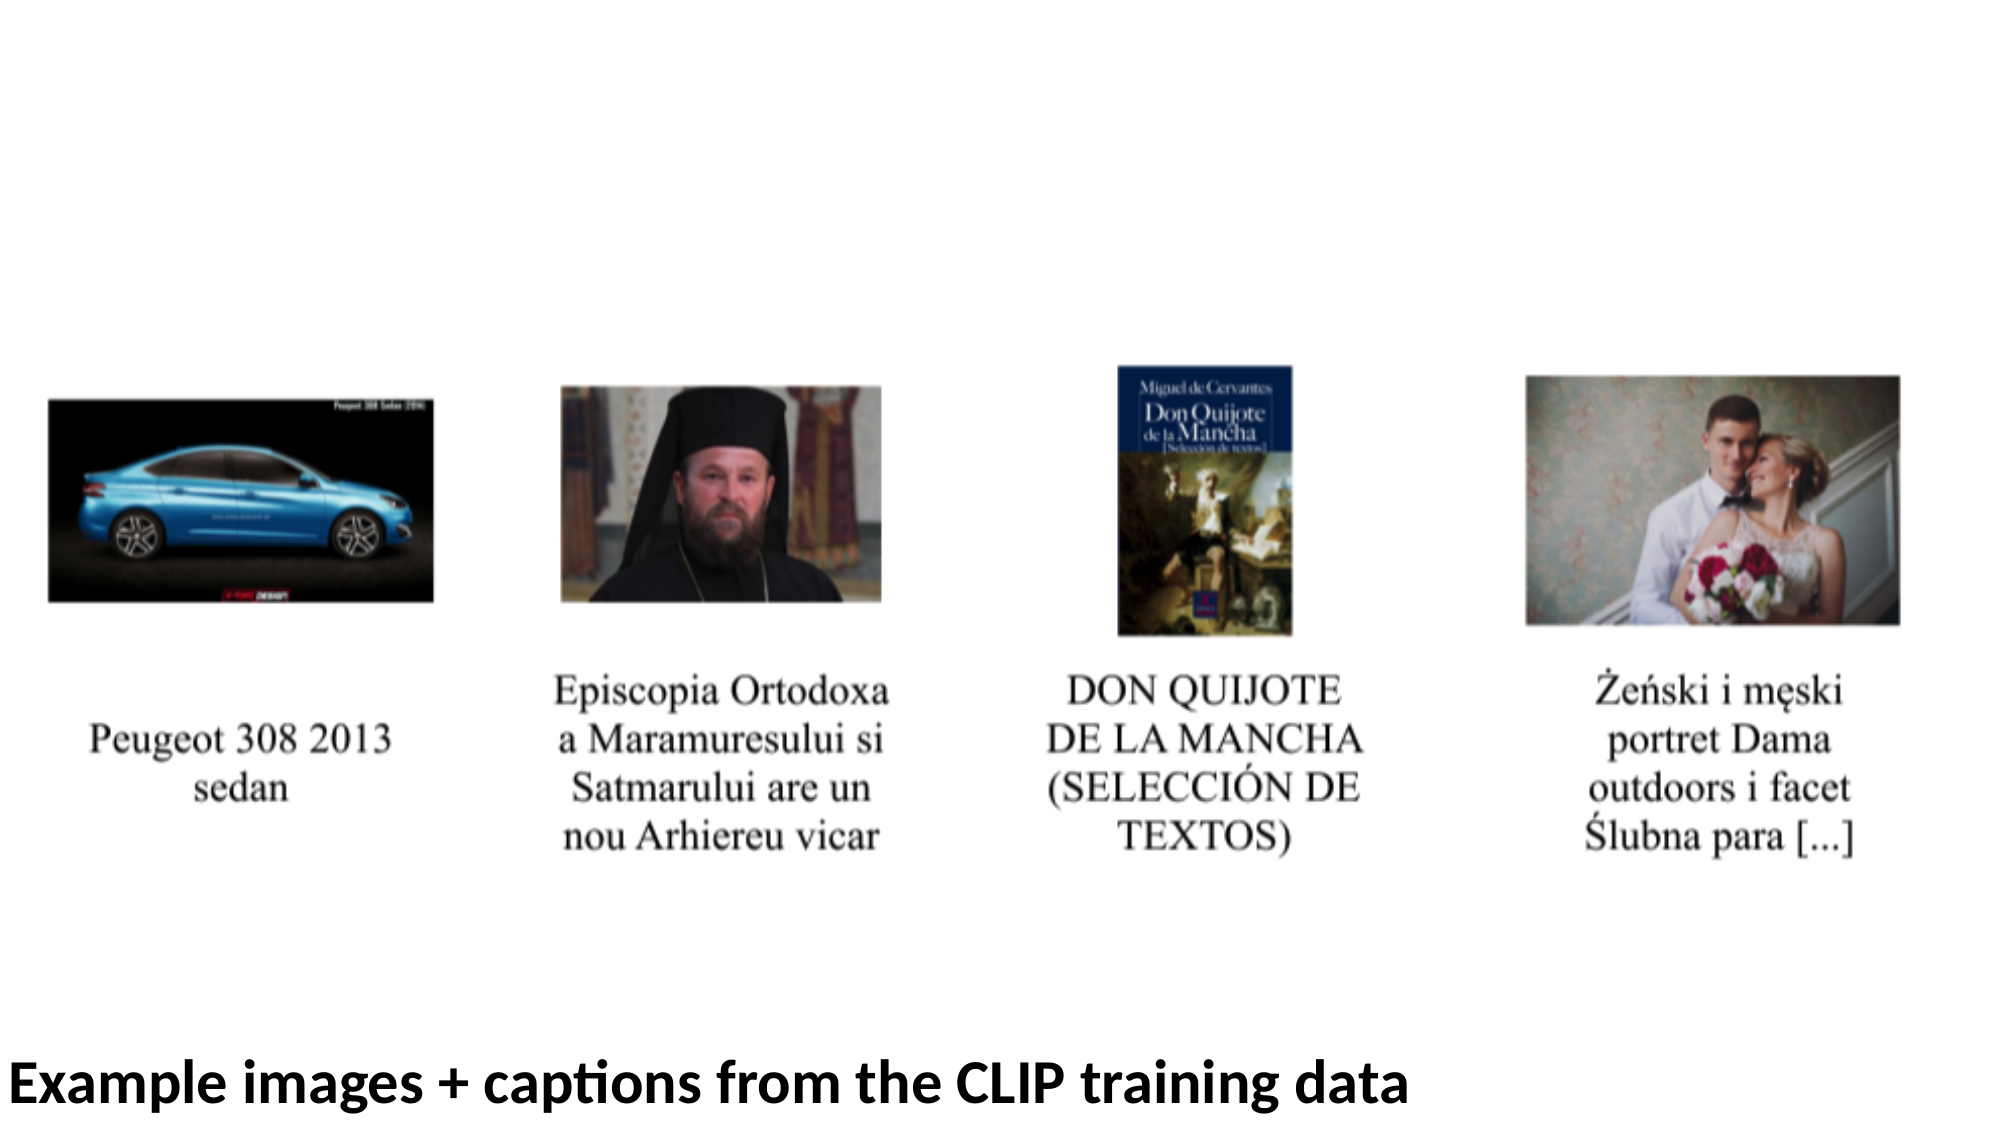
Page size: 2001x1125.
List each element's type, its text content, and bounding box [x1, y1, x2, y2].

picture [2, 349, 2000, 887]
text_box Example images + captions from the CLIP training data [0, 1032, 1468, 1125]
